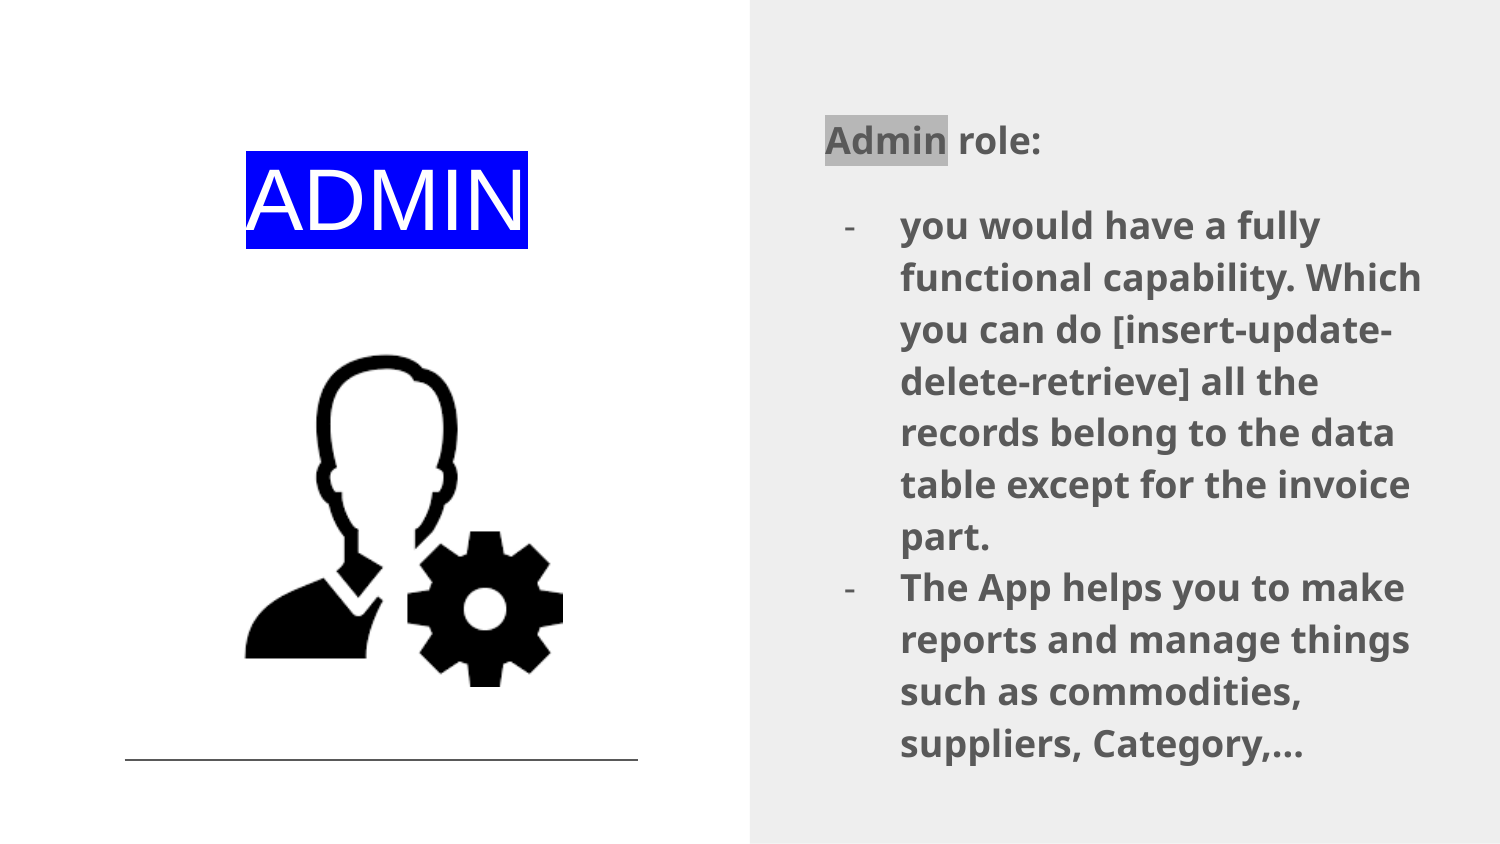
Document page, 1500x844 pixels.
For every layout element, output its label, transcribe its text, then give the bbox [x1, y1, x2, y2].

picture [210, 334, 563, 687]
title ADMIN [54, 71, 719, 320]
list Admin role: you would have a fully functional capability. Which you can do [insert-update-delete-retrieve] all the records belong to the data table except for the invoice part. The App helps you to make reports and manage things such as commodities, suppliers, Category,... [810, 71, 1455, 725]
